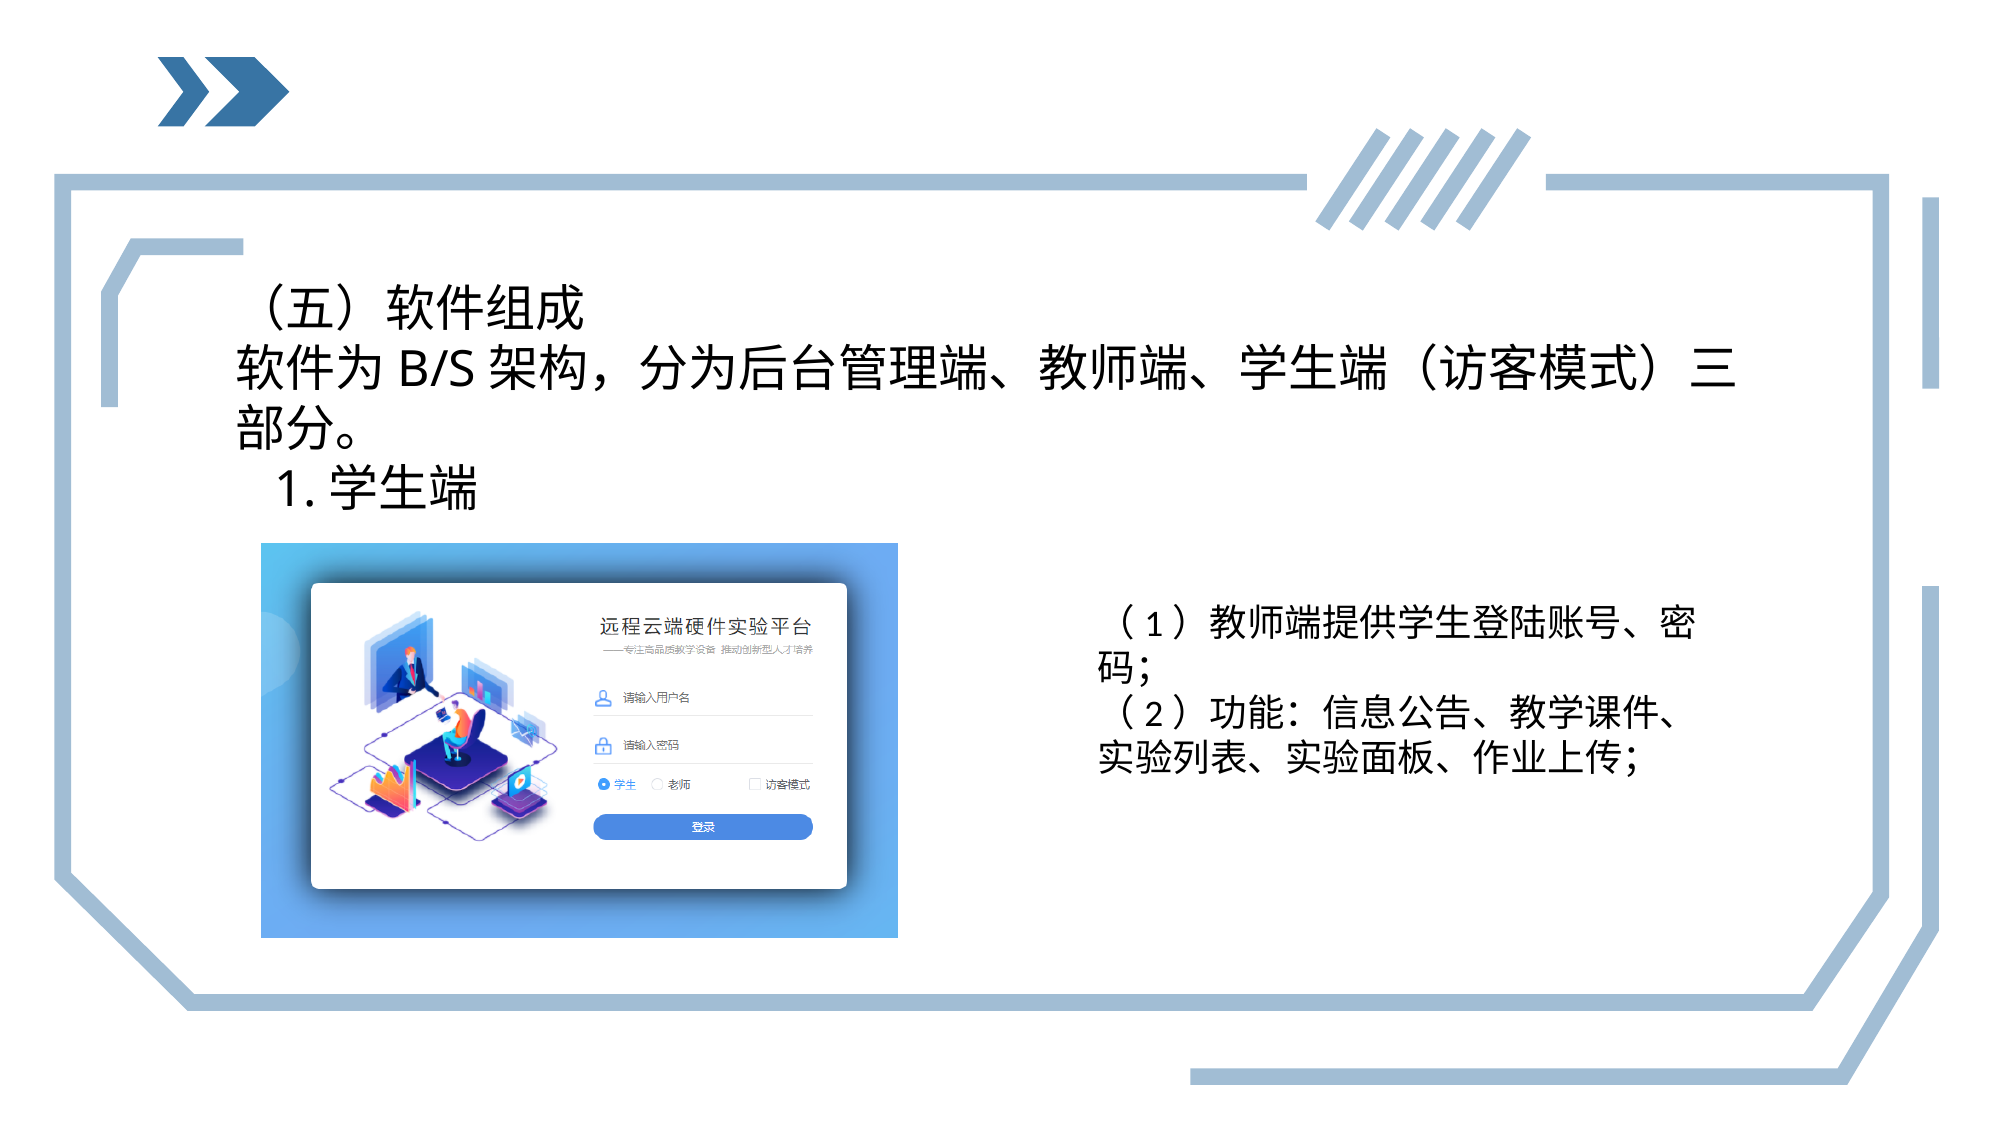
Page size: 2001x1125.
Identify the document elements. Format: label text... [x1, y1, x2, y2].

text_box （1）教师端提供学生登陆账号、密码； （2）功能：信息公告、教学课件、实验列表、实验面板、作业上传； [1083, 591, 1726, 832]
picture [261, 543, 898, 938]
text_box （五）软件组成 软件为B/S架构，分为后台管理端、教师端、学生端（访客模式）三部分。 1.学生端 [221, 268, 1779, 524]
